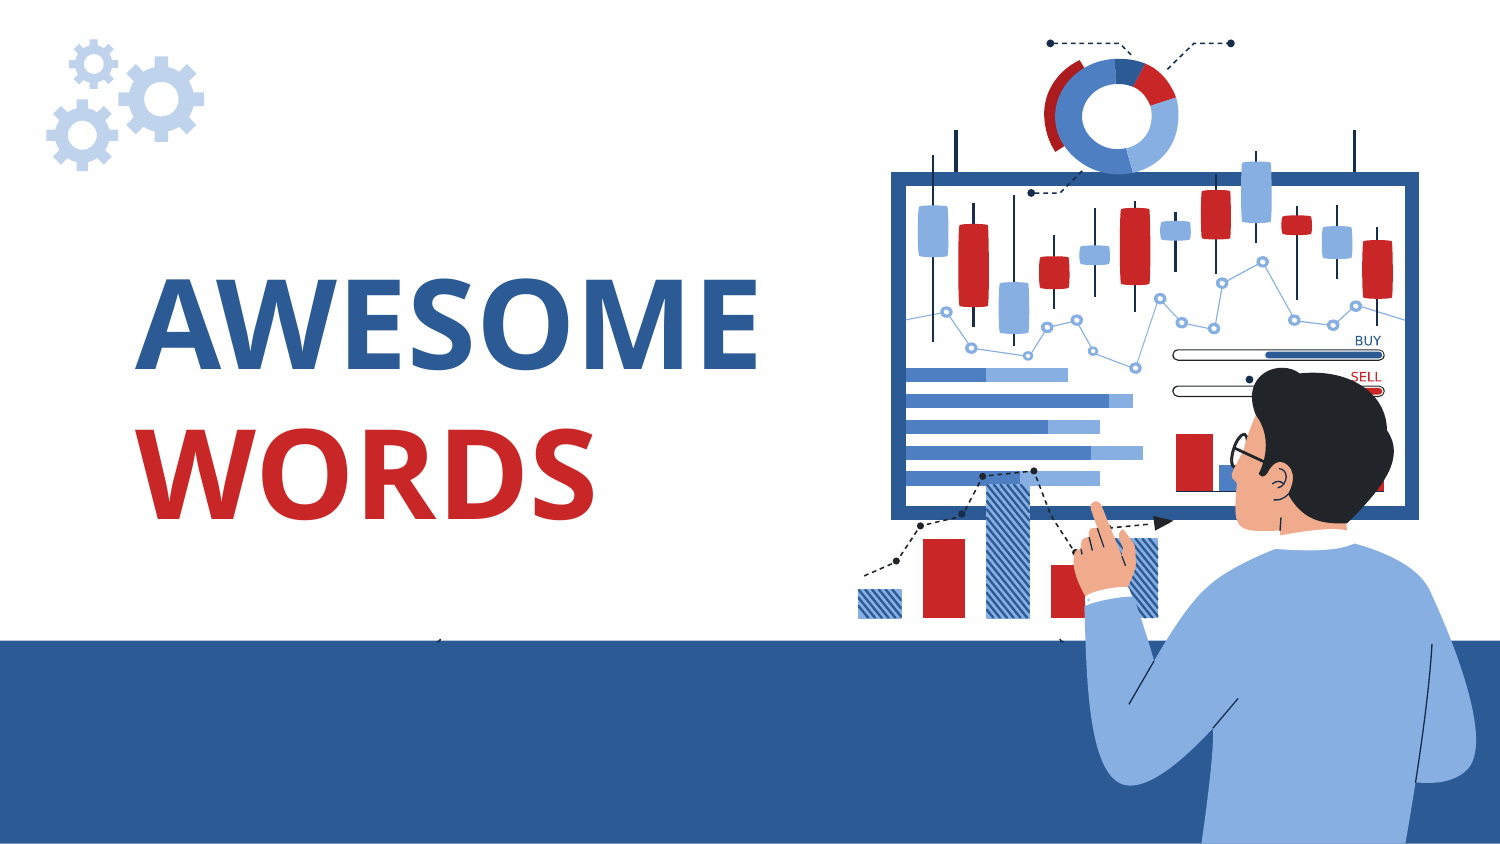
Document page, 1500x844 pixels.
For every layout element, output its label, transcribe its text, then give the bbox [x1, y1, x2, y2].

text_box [858, 467, 1067, 619]
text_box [891, 129, 1420, 465]
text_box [1072, 367, 1500, 844]
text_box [46, 39, 205, 172]
title AWESOME WORDS [120, 157, 831, 633]
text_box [1026, 39, 1235, 198]
